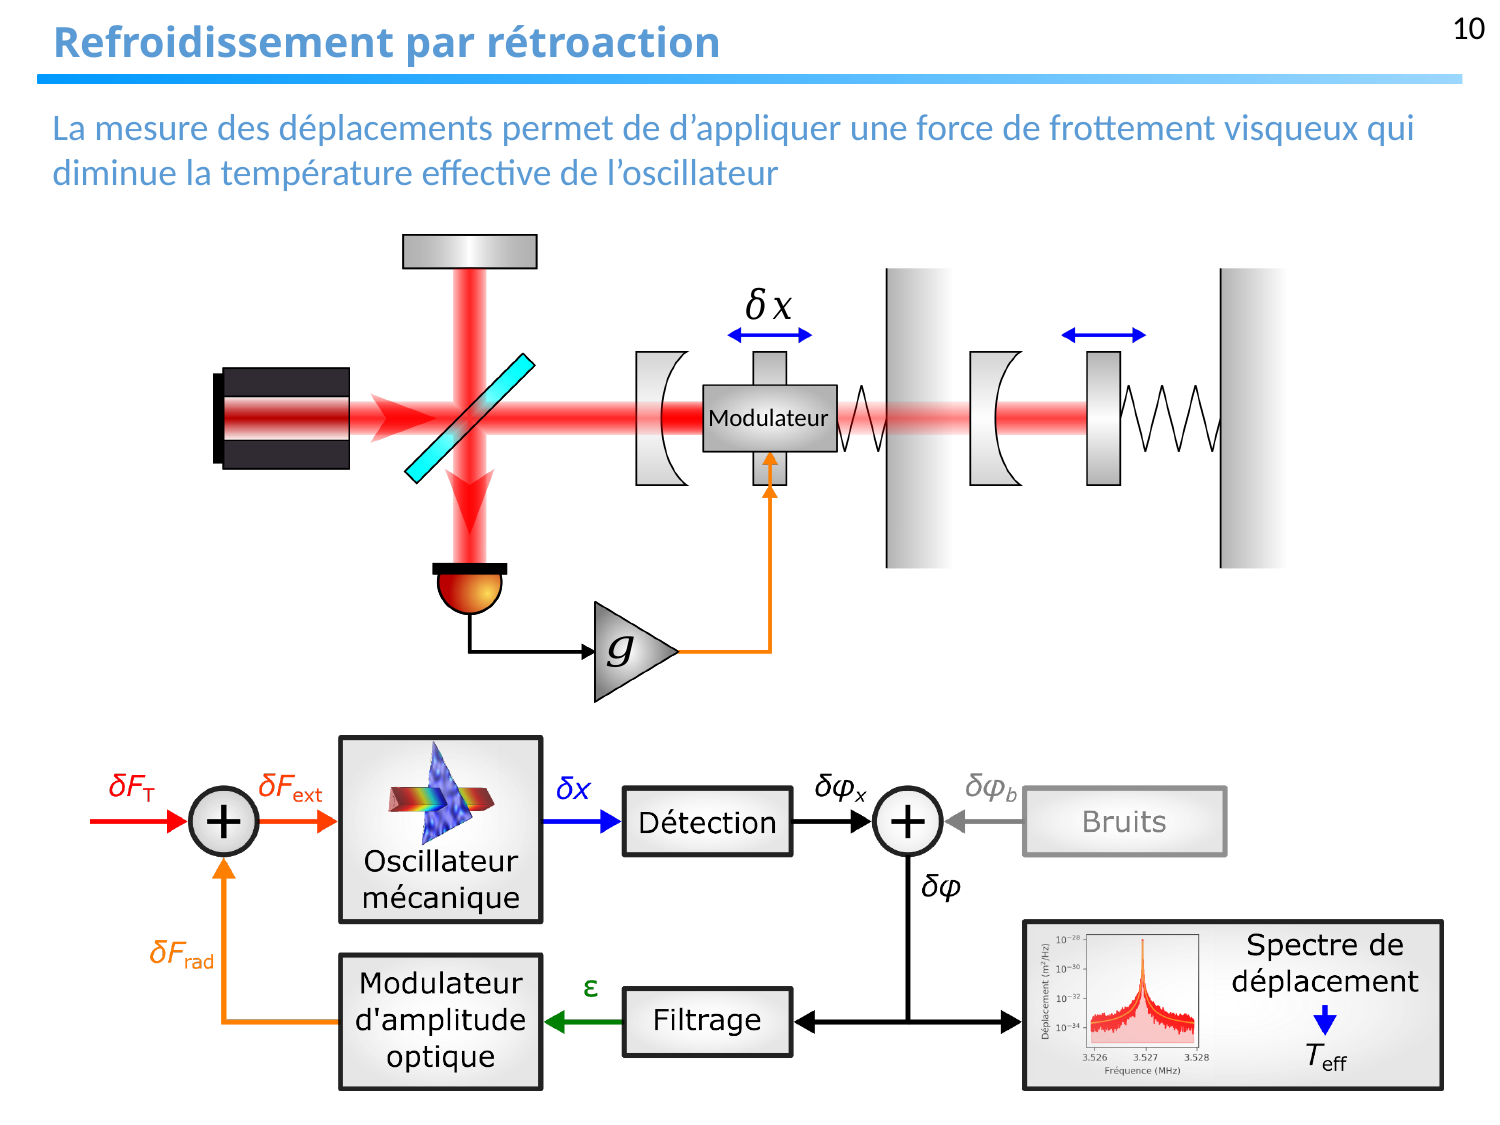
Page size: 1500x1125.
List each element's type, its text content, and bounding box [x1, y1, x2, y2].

text_box La mesure des déplacements permet de d’appliquer une force de frottement visqueux qui diminue la température effective de l’oscillateur [37, 95, 1463, 200]
title Refroidissement par rétroaction [37, 12, 1463, 75]
picture [90, 735, 1444, 1091]
text_box [37, 75, 1463, 84]
picture [213, 234, 1287, 703]
text_box 10 [1387, 0, 1500, 54]
